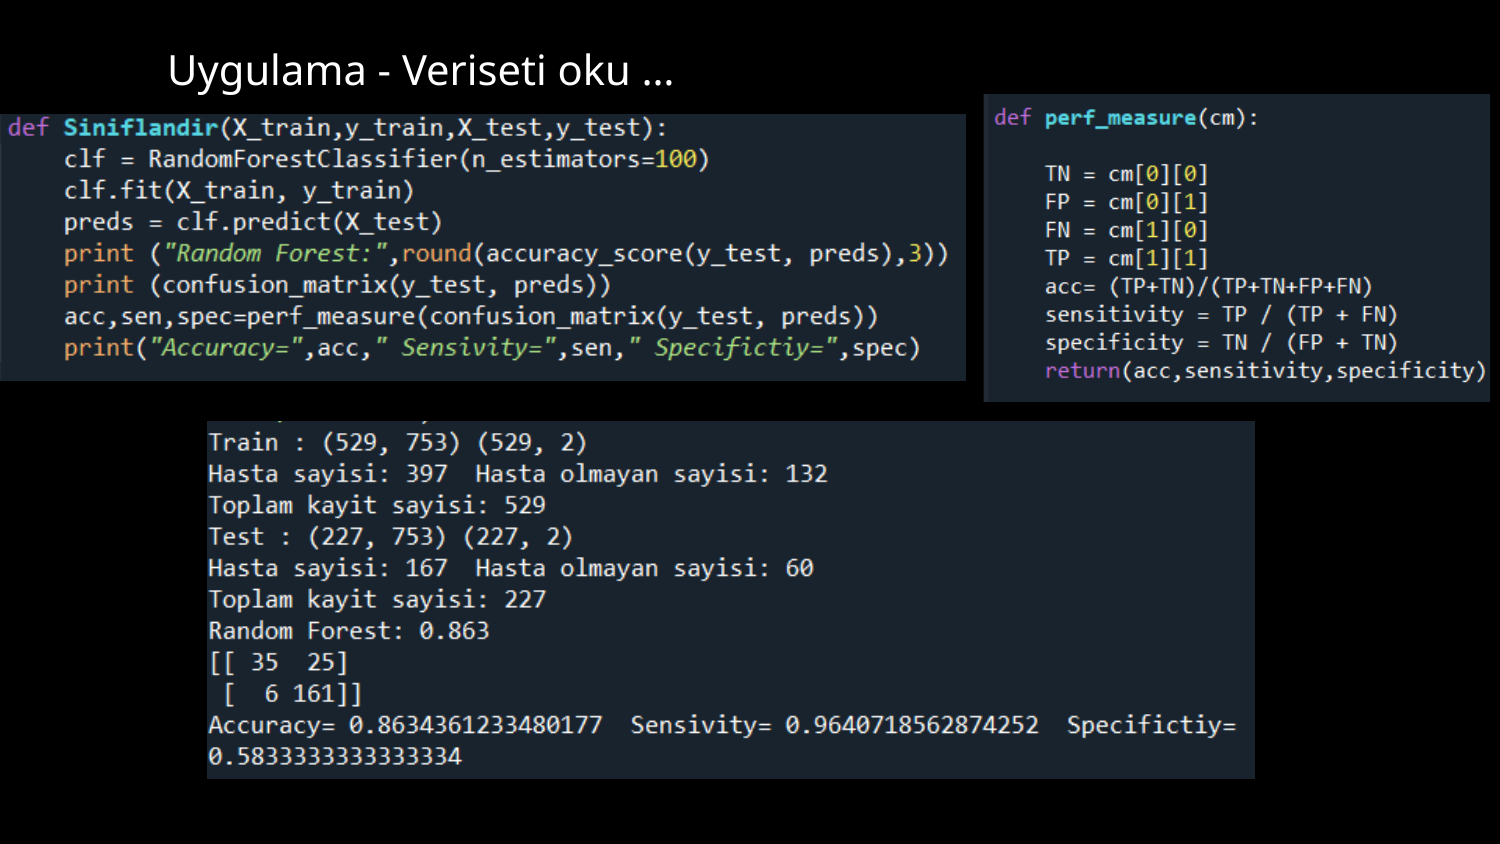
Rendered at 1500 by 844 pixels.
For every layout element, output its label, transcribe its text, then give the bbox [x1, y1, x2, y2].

title Uygulama - Veriseti oku … [152, 0, 1338, 144]
text_box [68, 201, 1461, 799]
picture [983, 93, 1491, 402]
picture [207, 421, 1255, 779]
picture [0, 114, 966, 381]
